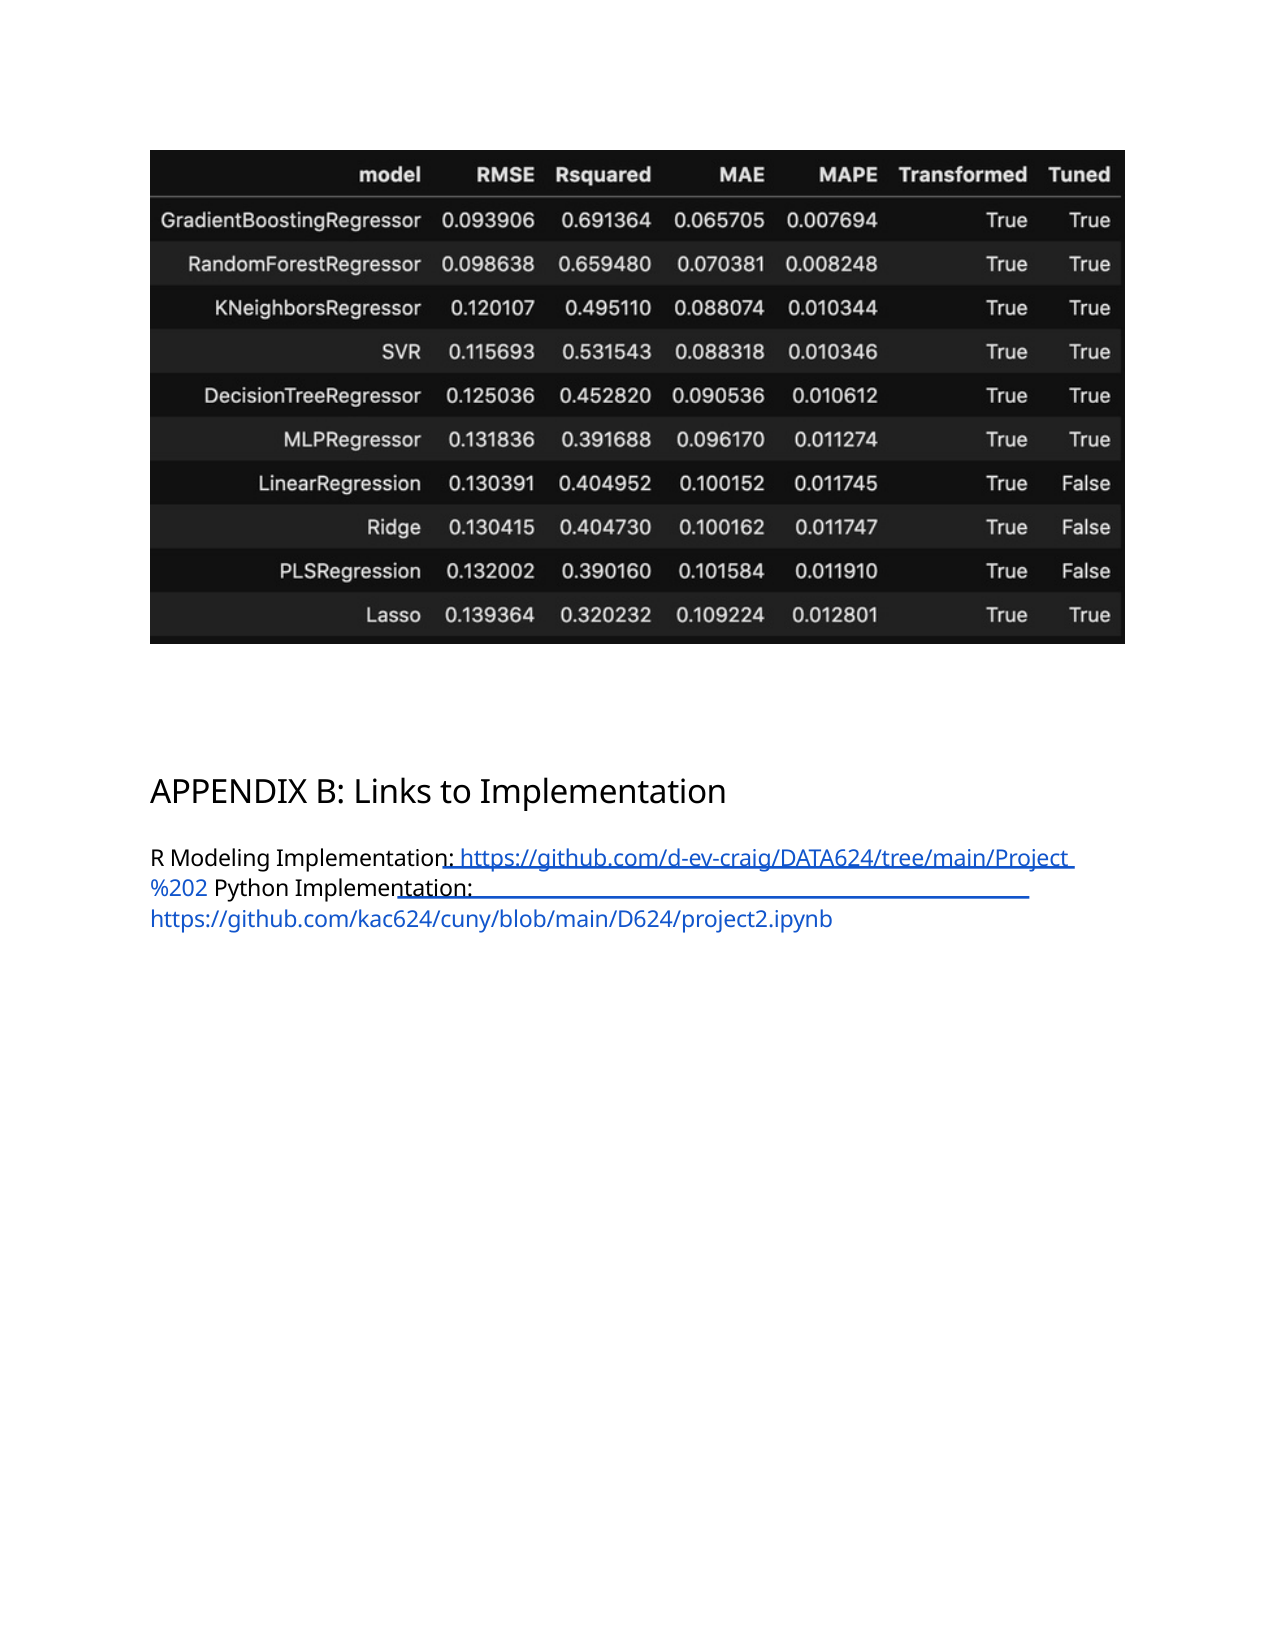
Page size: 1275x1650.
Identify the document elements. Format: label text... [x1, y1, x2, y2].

text_box APPENDIX B: Links to Implementation [150, 658, 730, 811]
text_box R Modeling Implementation: https://github.com/d-ev-craig/DATA624/tree/main/Project%202 Python Implementation: https://github.com/kac624/cuny/blob/main/D624/project2.ipynb [150, 810, 1082, 932]
text_box [149, 150, 1125, 644]
